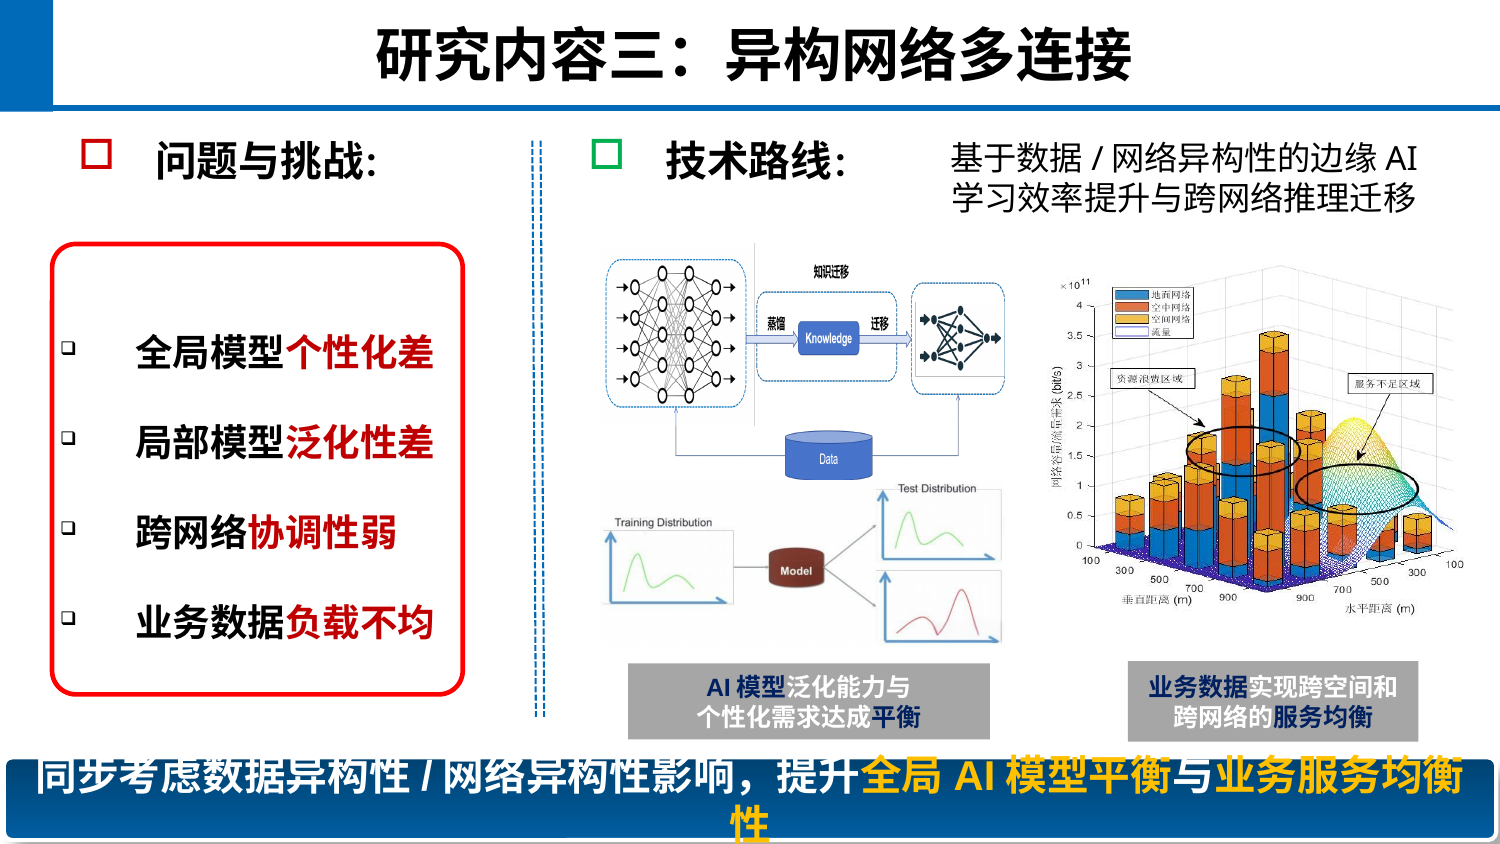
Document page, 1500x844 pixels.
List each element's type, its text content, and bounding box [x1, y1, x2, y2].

picture [1033, 255, 1497, 636]
text_box 技术路线： [573, 127, 1335, 270]
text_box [0, 243, 477, 747]
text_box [532, 140, 545, 718]
text_box AI模型泛化能力与 个性化需求达成平衡 [626, 661, 992, 742]
text_box 问题与挑战： [63, 127, 547, 222]
text_box 业务数据实现跨空间和跨网络的服务均衡 [1126, 659, 1421, 744]
picture [599, 242, 1005, 646]
text_box 基于数据/网络异构性的边缘AI 学习效率提升与跨网络推理迁移 [808, 130, 1500, 265]
text_box 研究内容三：异构网络多连接 [360, 11, 1148, 96]
text_box 同步考虑数据异构性/网络异构性影响，提升全局AI模型平衡与业务服务均衡性 [1, 755, 1499, 843]
